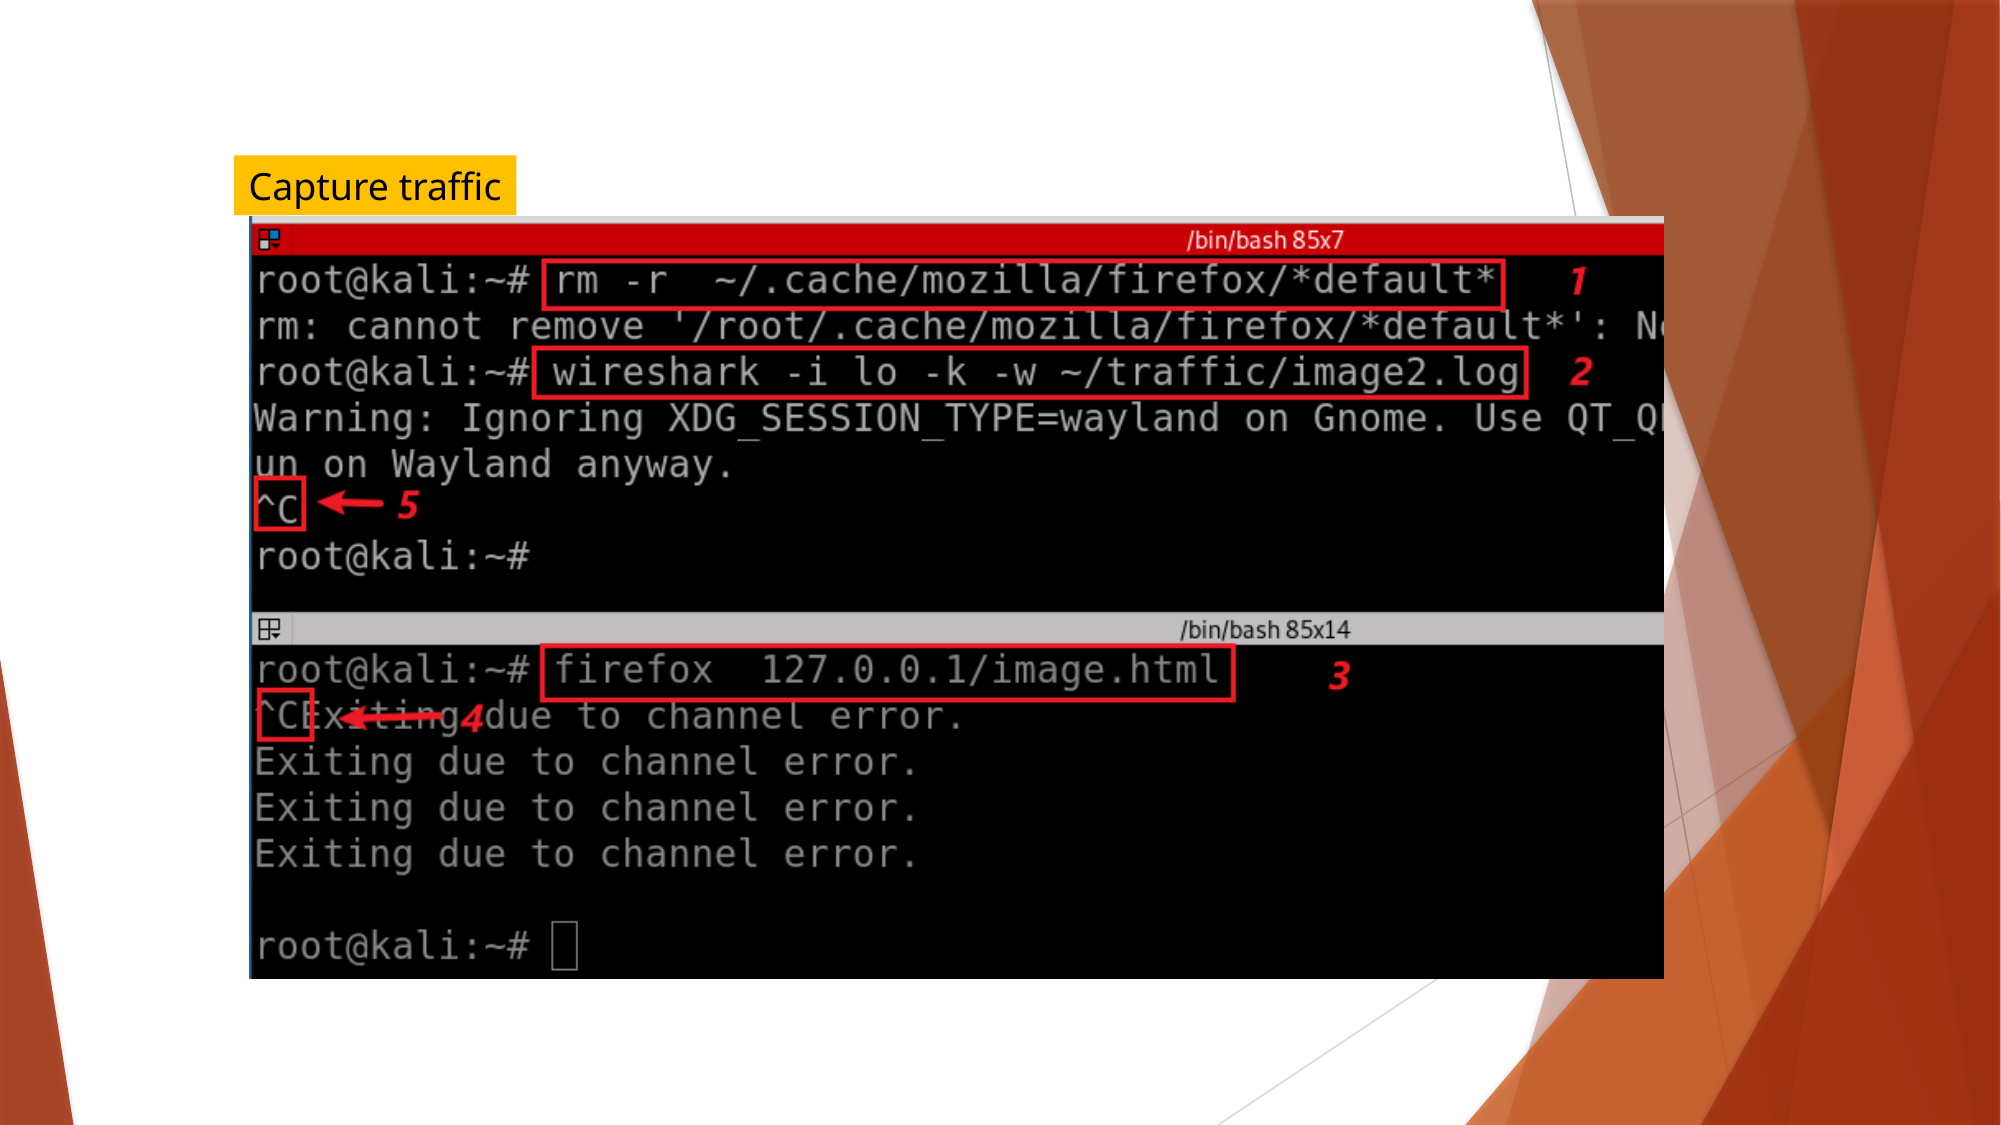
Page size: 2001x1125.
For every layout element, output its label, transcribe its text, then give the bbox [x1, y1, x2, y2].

picture [248, 215, 1664, 980]
text_box Capture traffic [233, 155, 517, 216]
